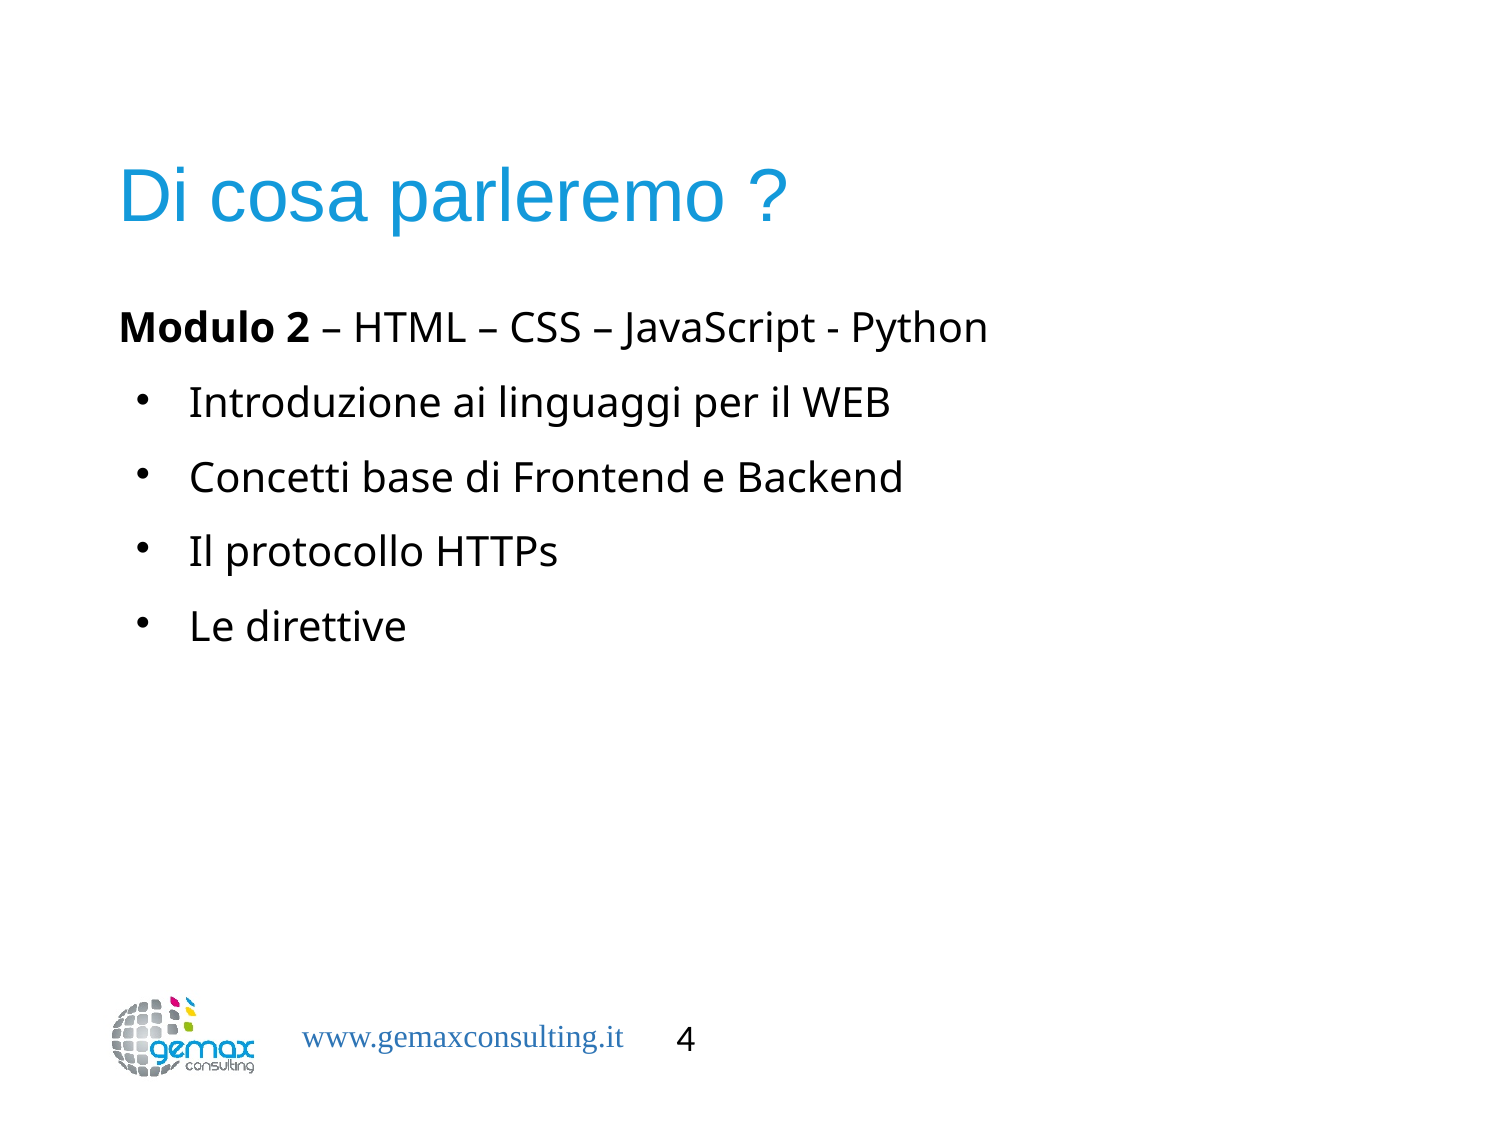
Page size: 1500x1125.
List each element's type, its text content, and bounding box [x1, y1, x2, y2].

picture [103, 1014, 262, 1083]
text_box 4 [661, 1006, 793, 1067]
title Di cosa parleremo ? [103, 59, 1397, 278]
list Modulo 2 – HTML – CSS – JavaScript - Python Introduzione ai linguaggi per il WEB Concetti base di Frontend e Backend Il protocollo HTTPs Le direttive [103, 299, 1397, 1014]
